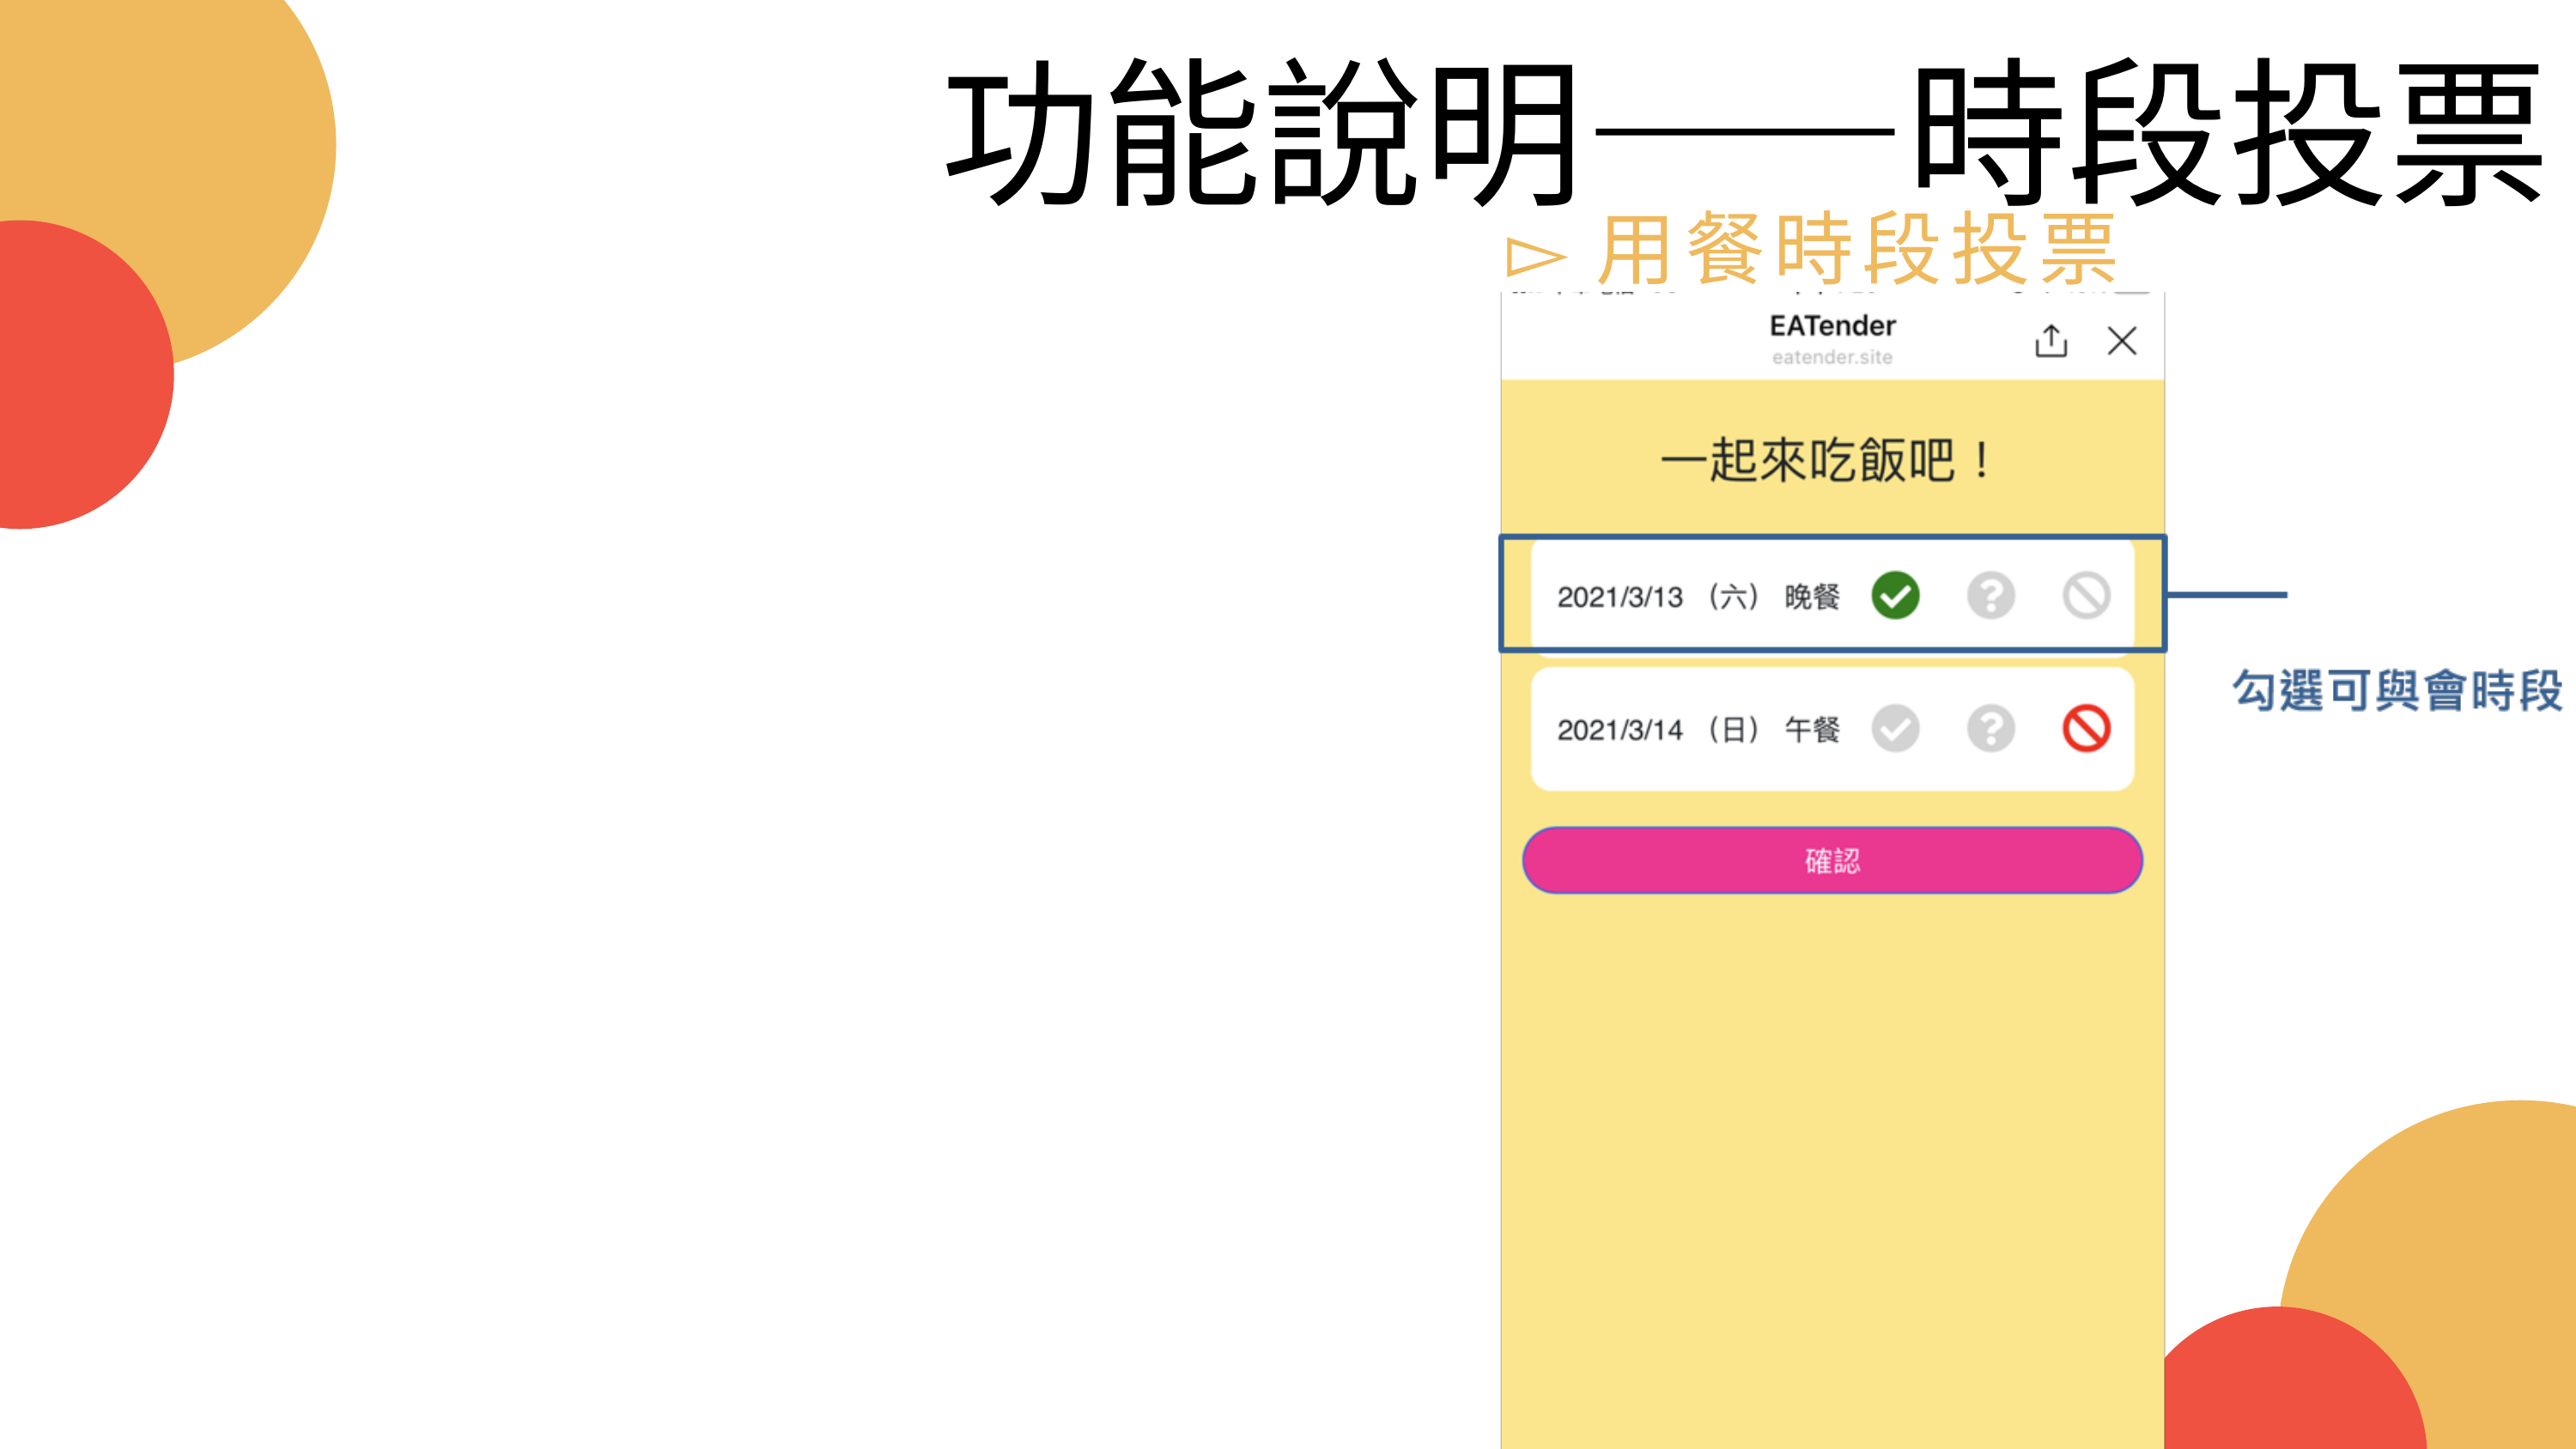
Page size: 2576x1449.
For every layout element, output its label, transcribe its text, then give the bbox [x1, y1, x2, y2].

text_box 功能說明——時段投票 [914, 0, 2576, 226]
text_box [0, 220, 175, 530]
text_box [1343, 197, 2576, 1449]
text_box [0, 0, 337, 375]
